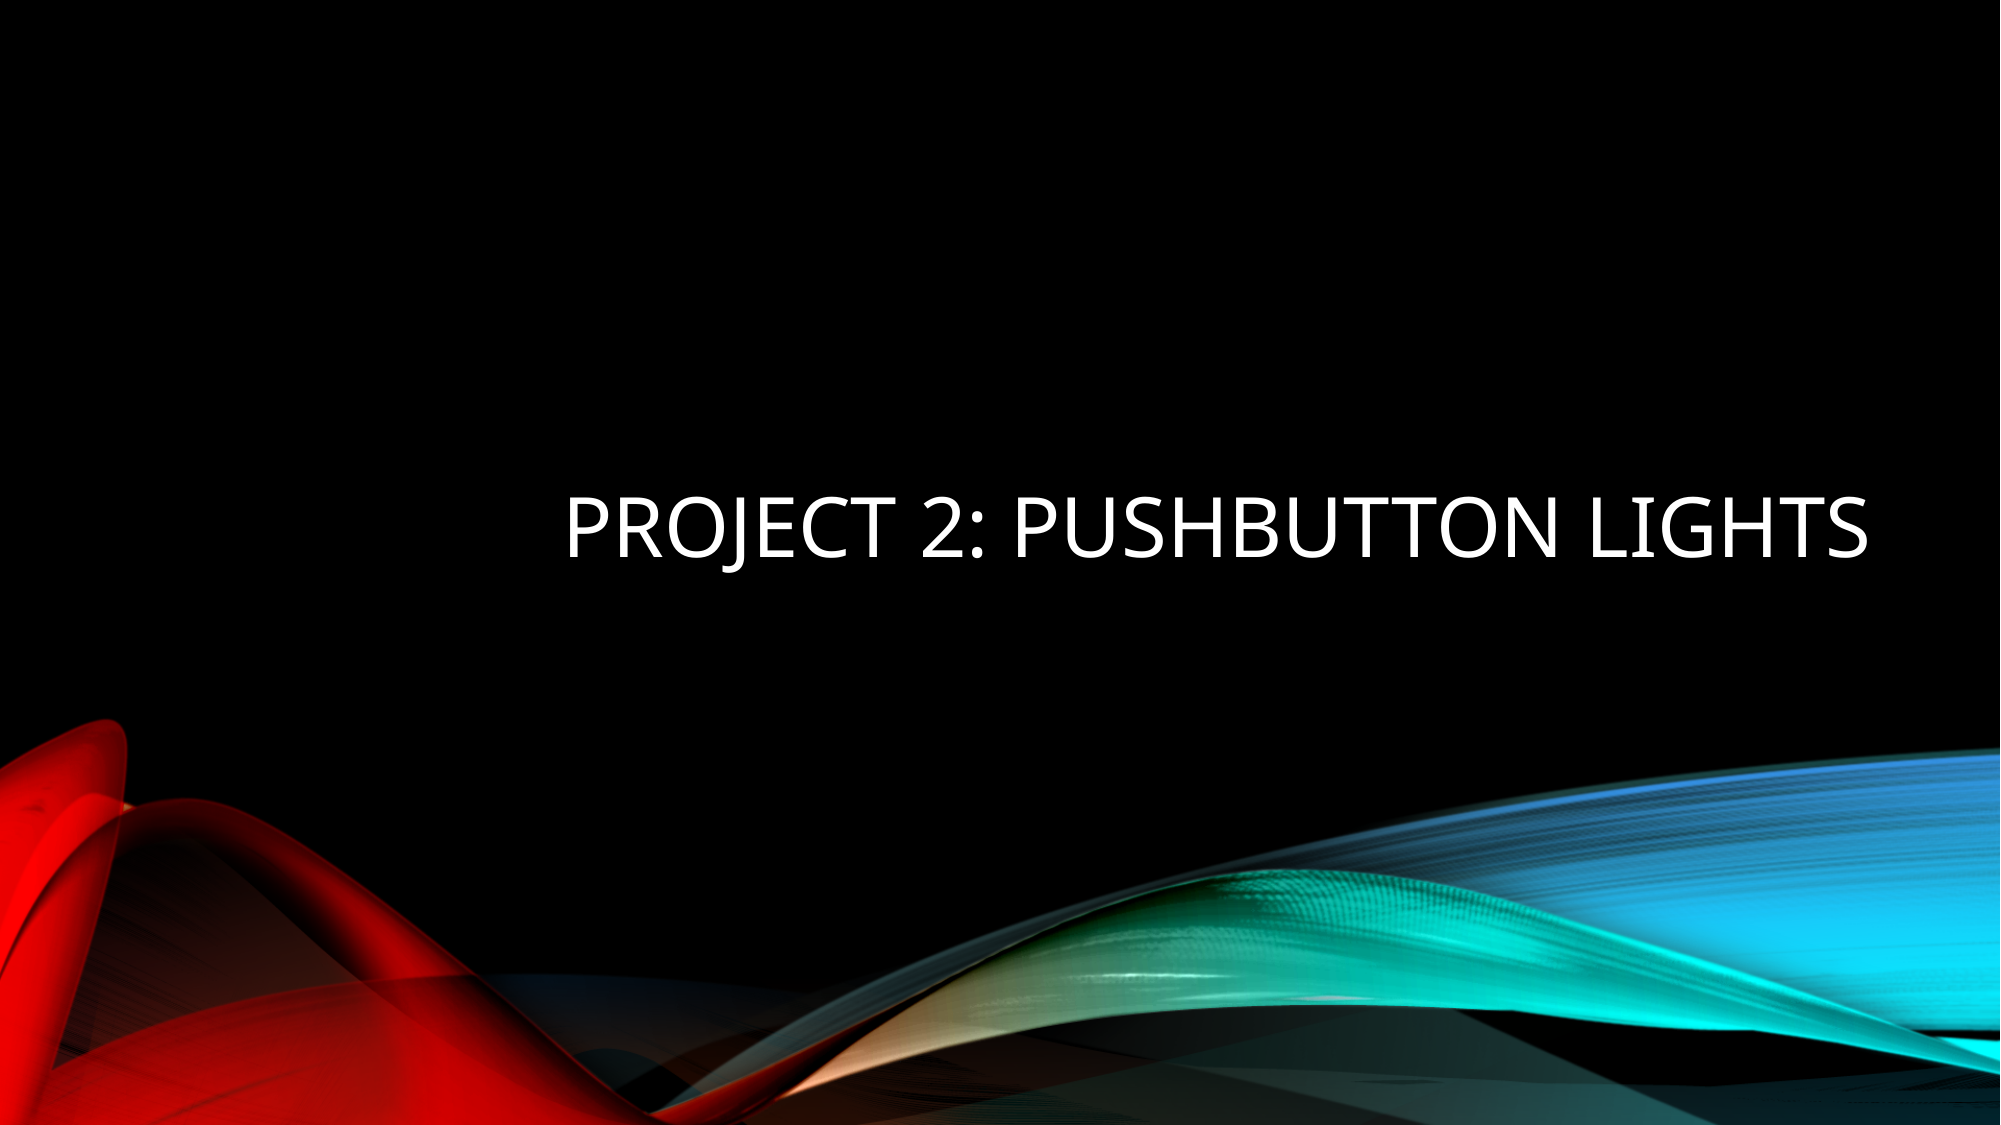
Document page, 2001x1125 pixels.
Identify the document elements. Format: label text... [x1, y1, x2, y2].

picture [0, 717, 2000, 1125]
title Project 2: PushButton Lights [112, 123, 1888, 584]
